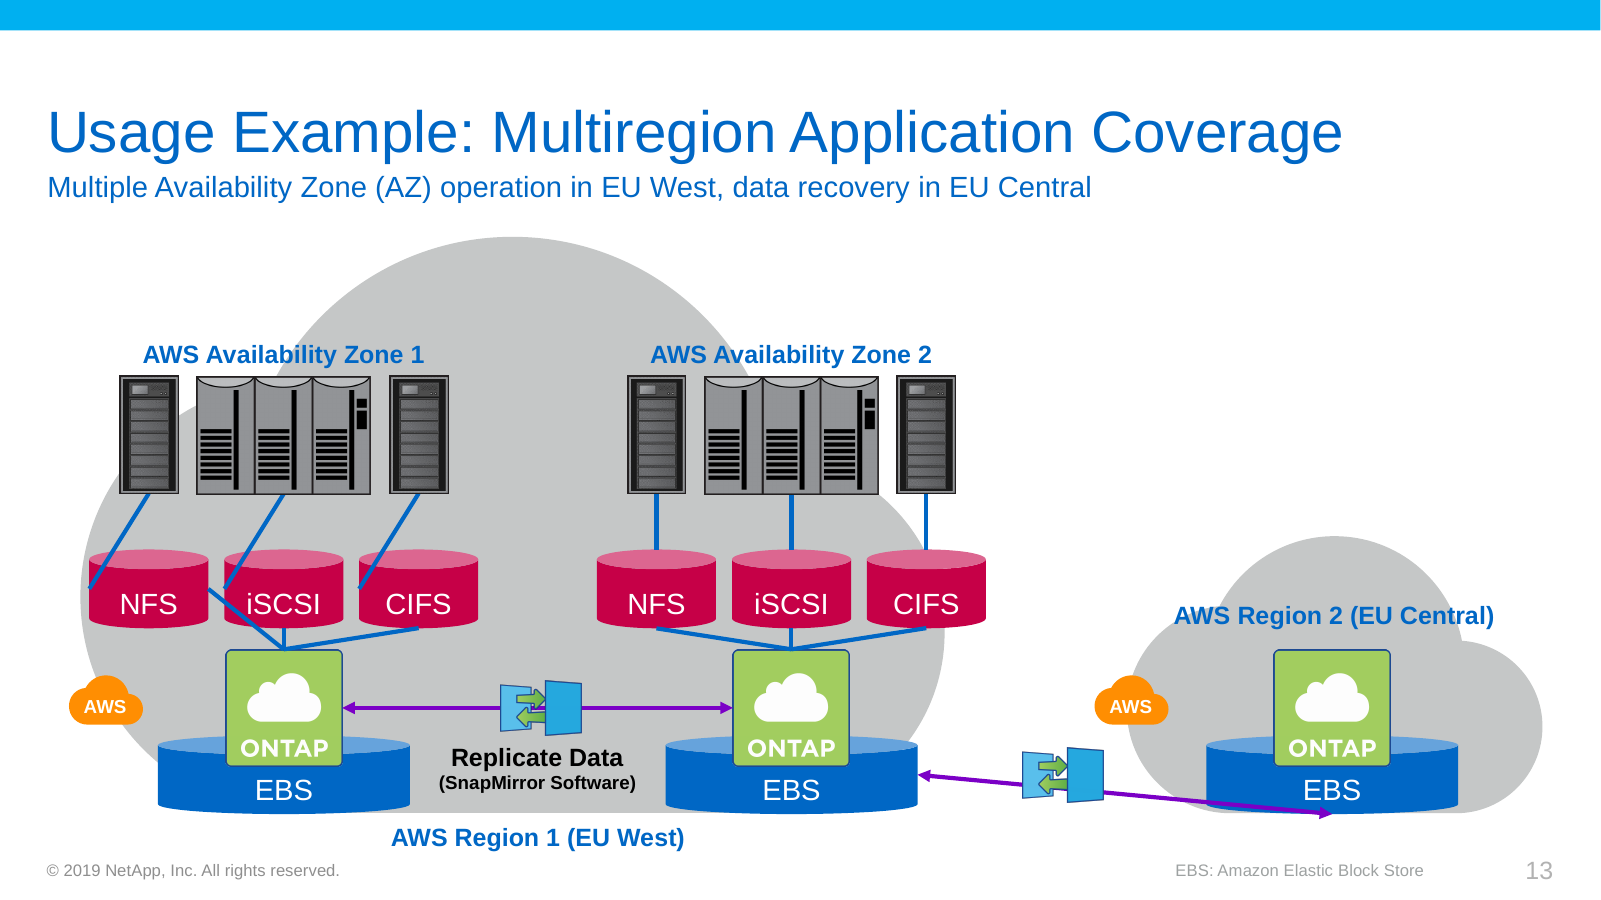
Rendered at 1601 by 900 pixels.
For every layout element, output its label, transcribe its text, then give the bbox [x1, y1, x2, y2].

footer © 2019 NetApp, Inc. All rights reserved. [34, 853, 533, 887]
text_box AWS [68, 688, 84, 725]
text_box [310, 236, 715, 680]
list EBS: Amazon Elastic Block Store [533, 856, 1437, 884]
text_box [917, 535, 1543, 815]
text_box AWS Region 1 (EU West) [158, 813, 918, 862]
text_box [80, 557, 84, 637]
list Multiple Availability Zone (AZ) operation in EU West, data recovery in EU Central [35, 168, 1566, 199]
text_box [342, 680, 734, 805]
slide_number 13 [1458, 856, 1569, 884]
title Usage Example: Multiregion Application Coverage [35, 52, 1567, 172]
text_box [585, 328, 998, 815]
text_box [89, 375, 479, 815]
text_box AWS Availability Zone 1 [78, 328, 490, 379]
